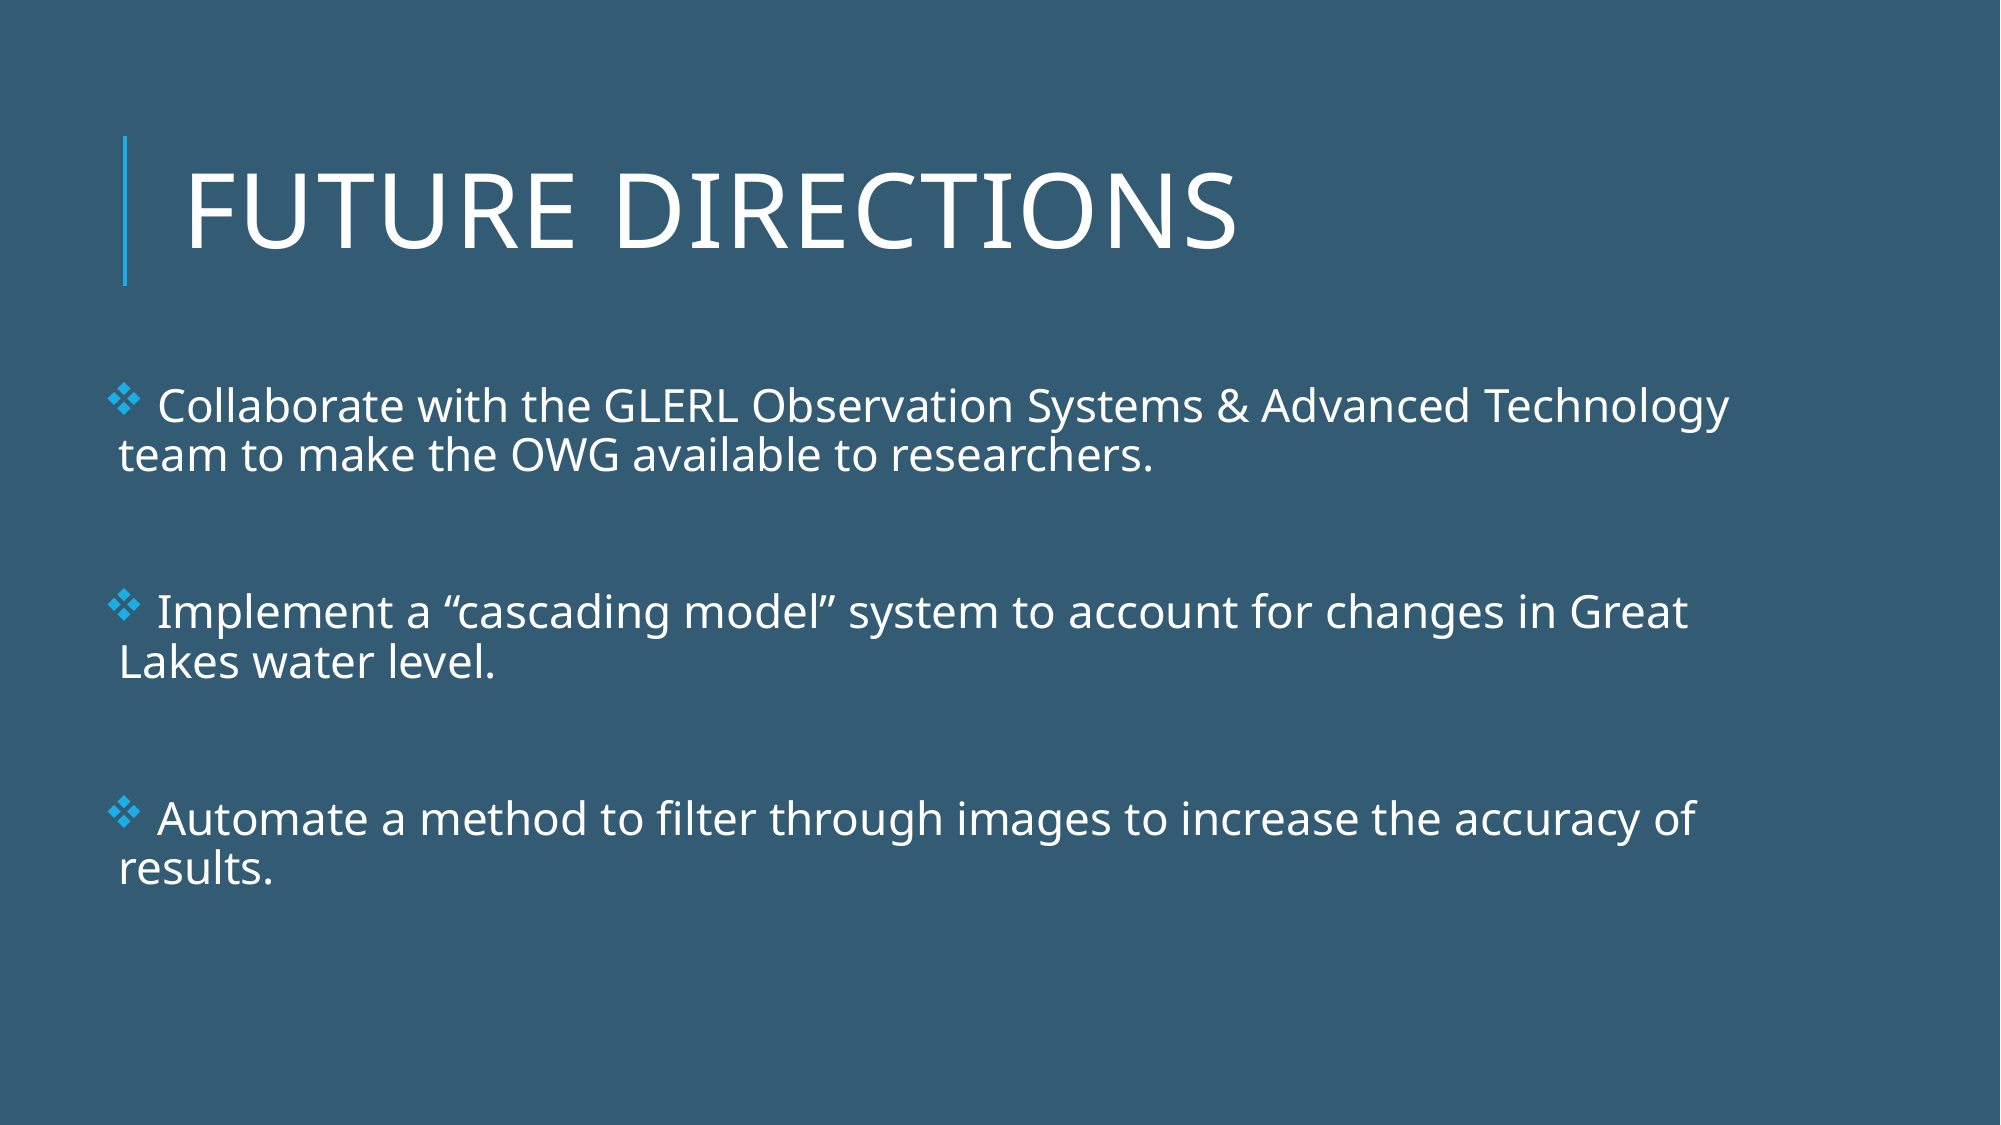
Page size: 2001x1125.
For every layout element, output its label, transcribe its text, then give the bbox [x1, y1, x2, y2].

list Collaborate with the GLERL Observation Systems & Advanced Technology team to make the OWG available to researchers. Implement a “cascading model” system to account for changes in Great Lakes water level. Automate a method to filter through images to increase the accuracy of results. [96, 375, 1814, 1035]
title Future Directions [168, 96, 1763, 342]
